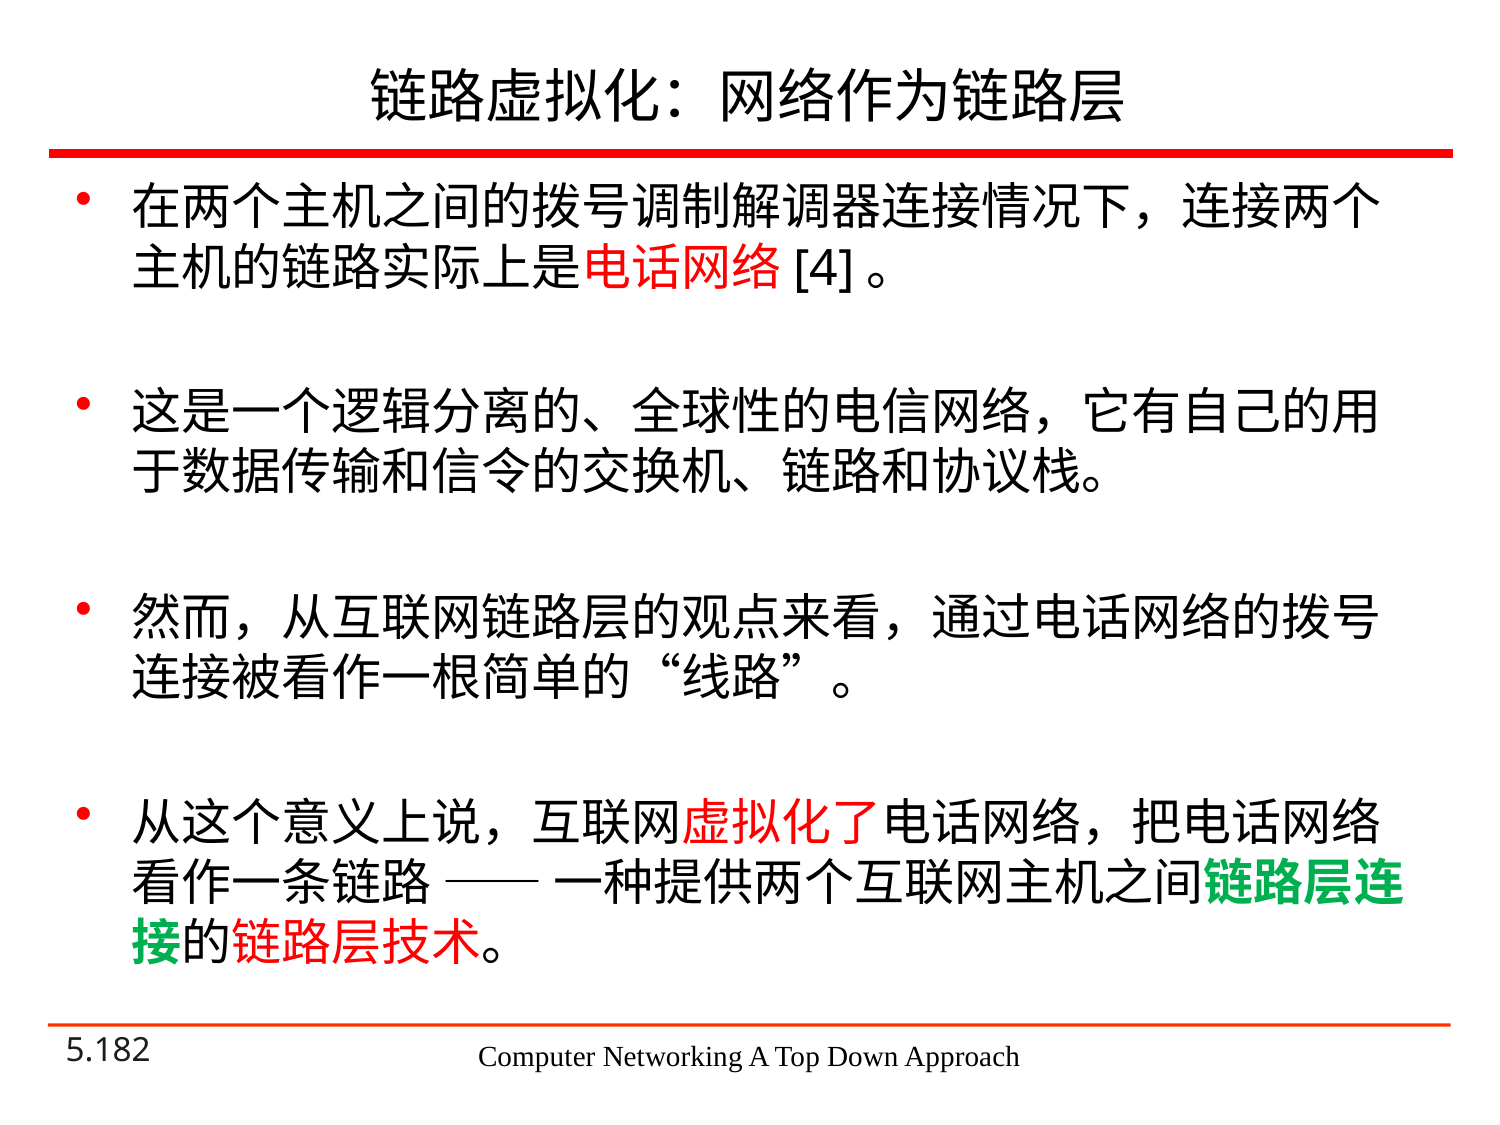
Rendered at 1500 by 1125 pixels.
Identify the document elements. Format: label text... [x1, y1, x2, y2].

list 在两个主机之间的拨号调制解调器连接情况下，连接两个主机的链路实际上是电话网络[4]。 这是一个逻辑分离的、全球性的电信网络，它有自己的用于数据传输和信令的交换机、链路和协议栈。 然而，从互联网链路层的观点来看，通过电话网络的拨号连接被看作一根简单的“线路”。 从这个意义上说，互联网虚拟化了电话网络，把电话网络看作一条链路 —— 一种提供两个互联网主机之间链路层连接的链路层技术。 [59, 167, 1443, 1017]
title 链路虚拟化：网络作为链路层 [49, 49, 1447, 138]
